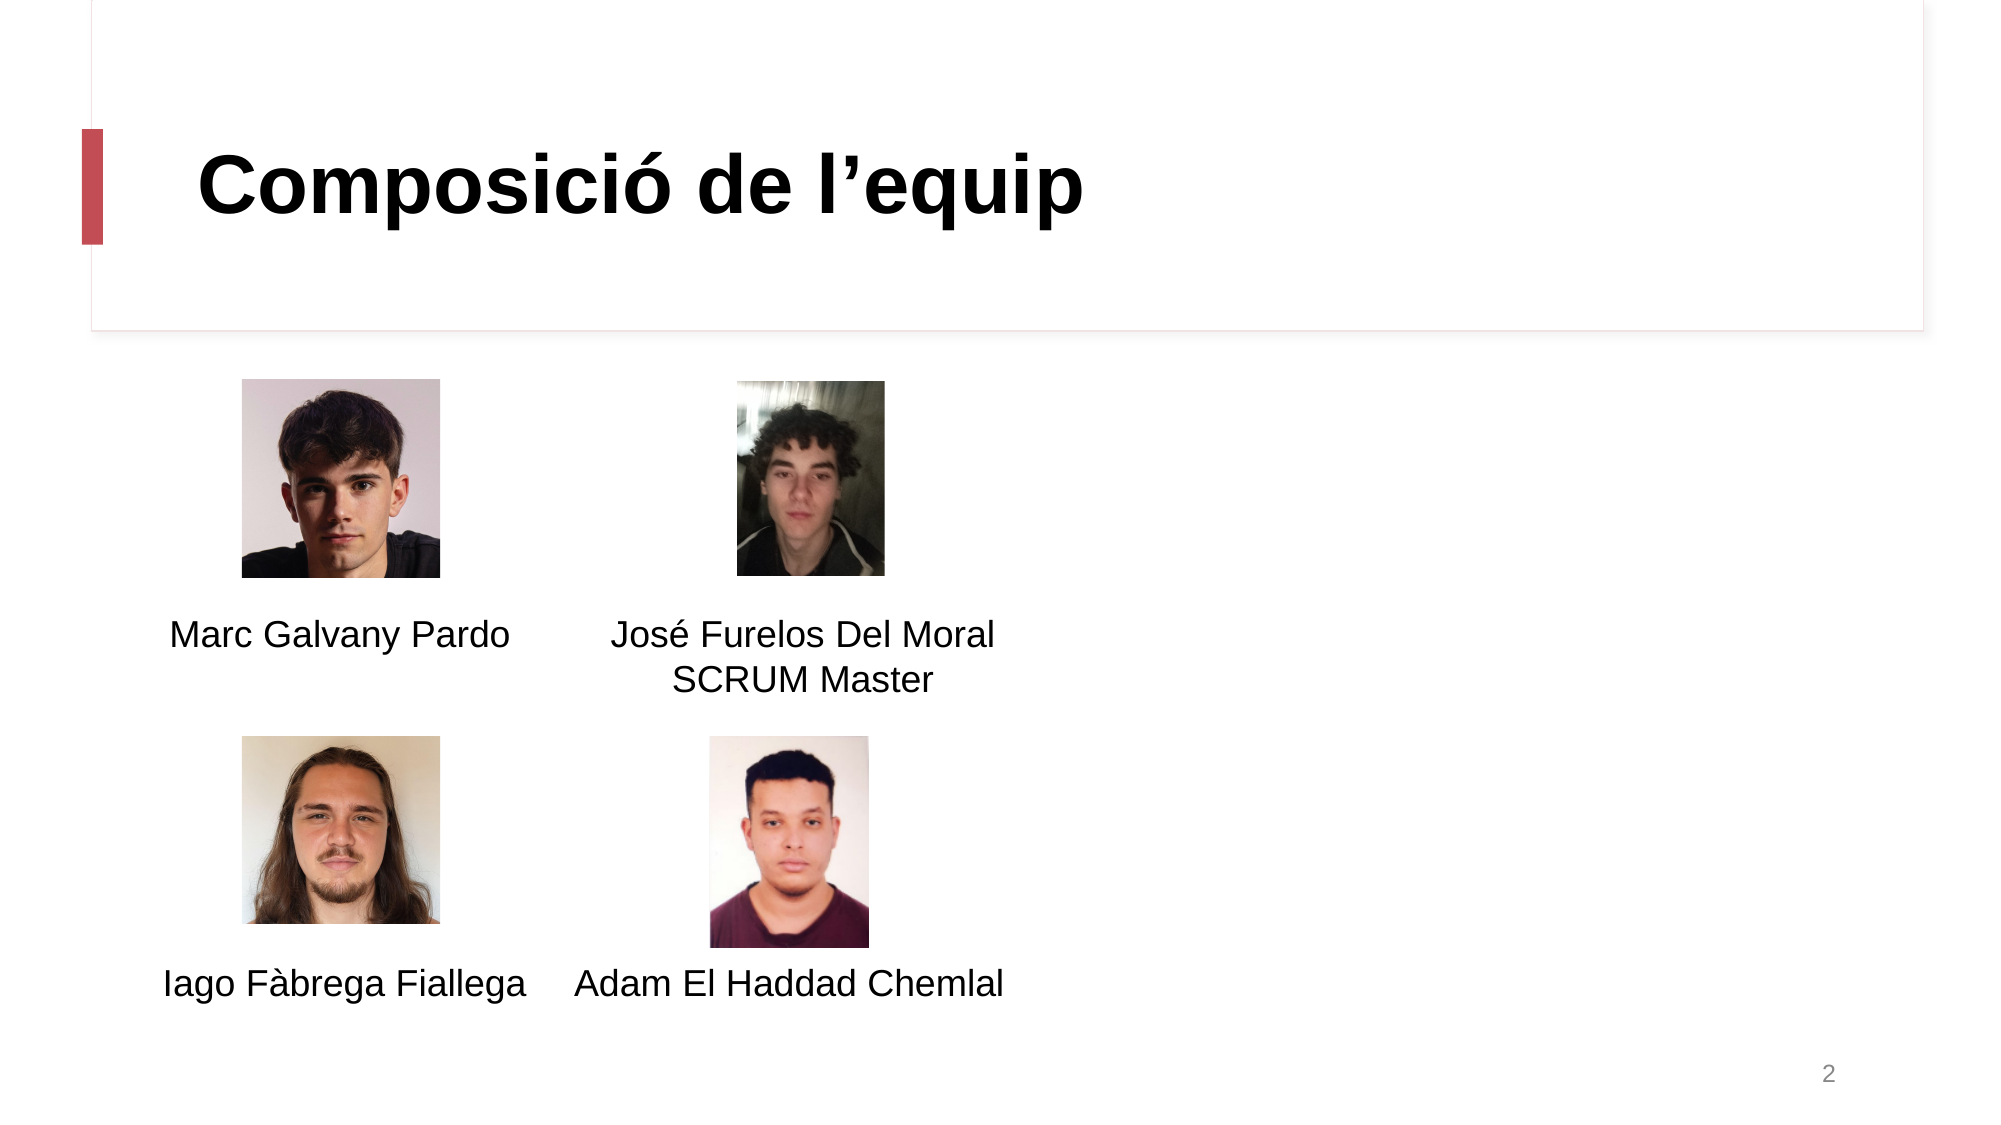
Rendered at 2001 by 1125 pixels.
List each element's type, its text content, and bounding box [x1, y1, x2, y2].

picture [241, 379, 441, 578]
text_box Iago Fàbrega Fiallega [144, 951, 545, 1012]
picture [736, 381, 885, 576]
slide_number ‹#› [1401, 1042, 1851, 1103]
picture [241, 735, 441, 925]
text_box Marc Galvany Pardo [154, 602, 535, 663]
text_box José Furelos Del Moral SCRUM Master [591, 602, 1015, 708]
picture [709, 735, 869, 948]
title Composició de l’equip [183, 90, 1851, 284]
text_box Adam El Haddad Chemlal [559, 951, 1063, 1012]
